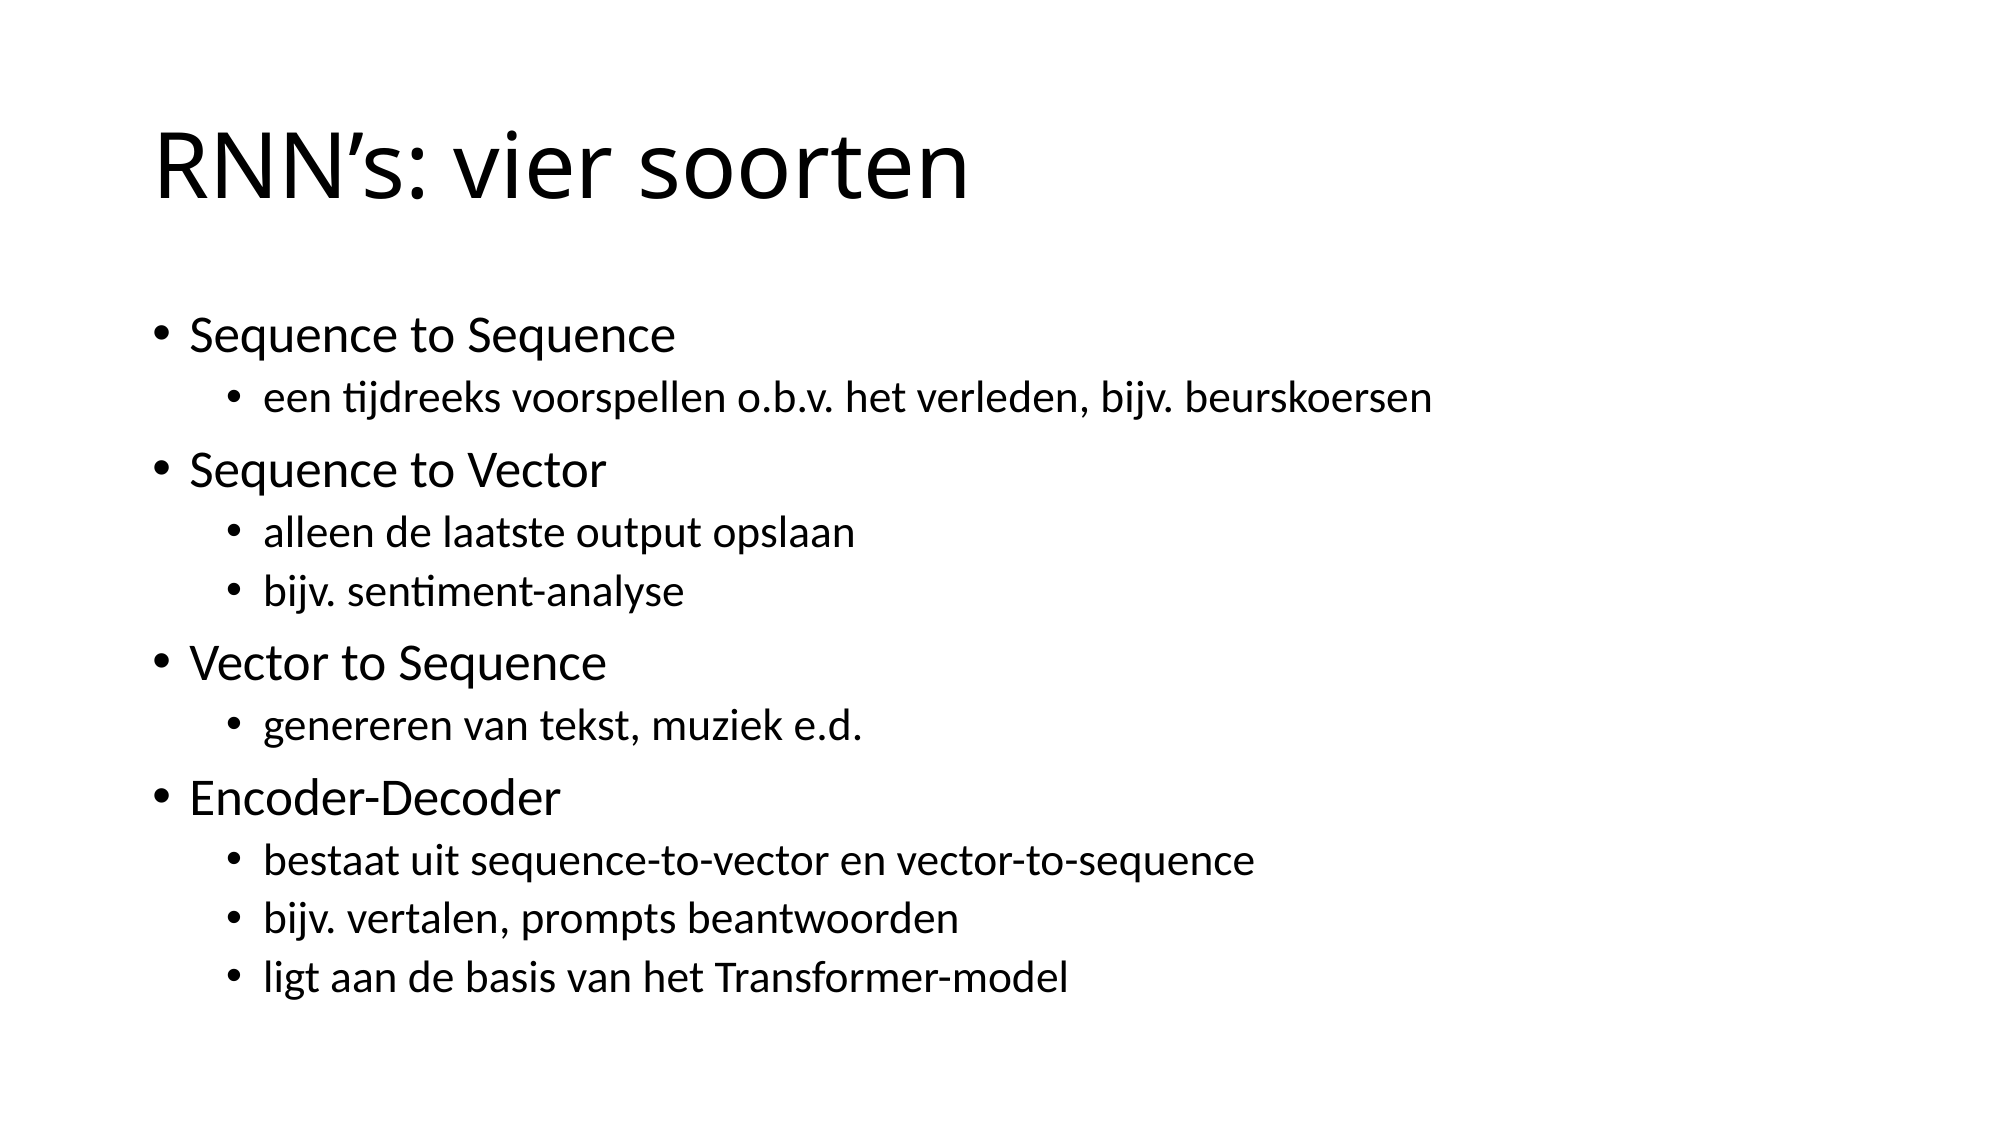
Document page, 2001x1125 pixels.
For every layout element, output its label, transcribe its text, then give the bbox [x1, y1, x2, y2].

title RNN’s: vier soorten [137, 59, 1863, 278]
list Sequence to Sequence een tijdreeks voorspellen o.b.v. het verleden, bijv. beurskoersen Sequence to Vector alleen de laatste output opslaan bijv. sentiment-analyse Vector to Sequence genereren van tekst, muziek e.d. Encoder-Decoder bestaat uit sequence-to-vector en vector-to-sequence bijv. vertalen, prompts beantwoorden ligt aan de basis van het Transformer-model [137, 299, 1863, 1014]
